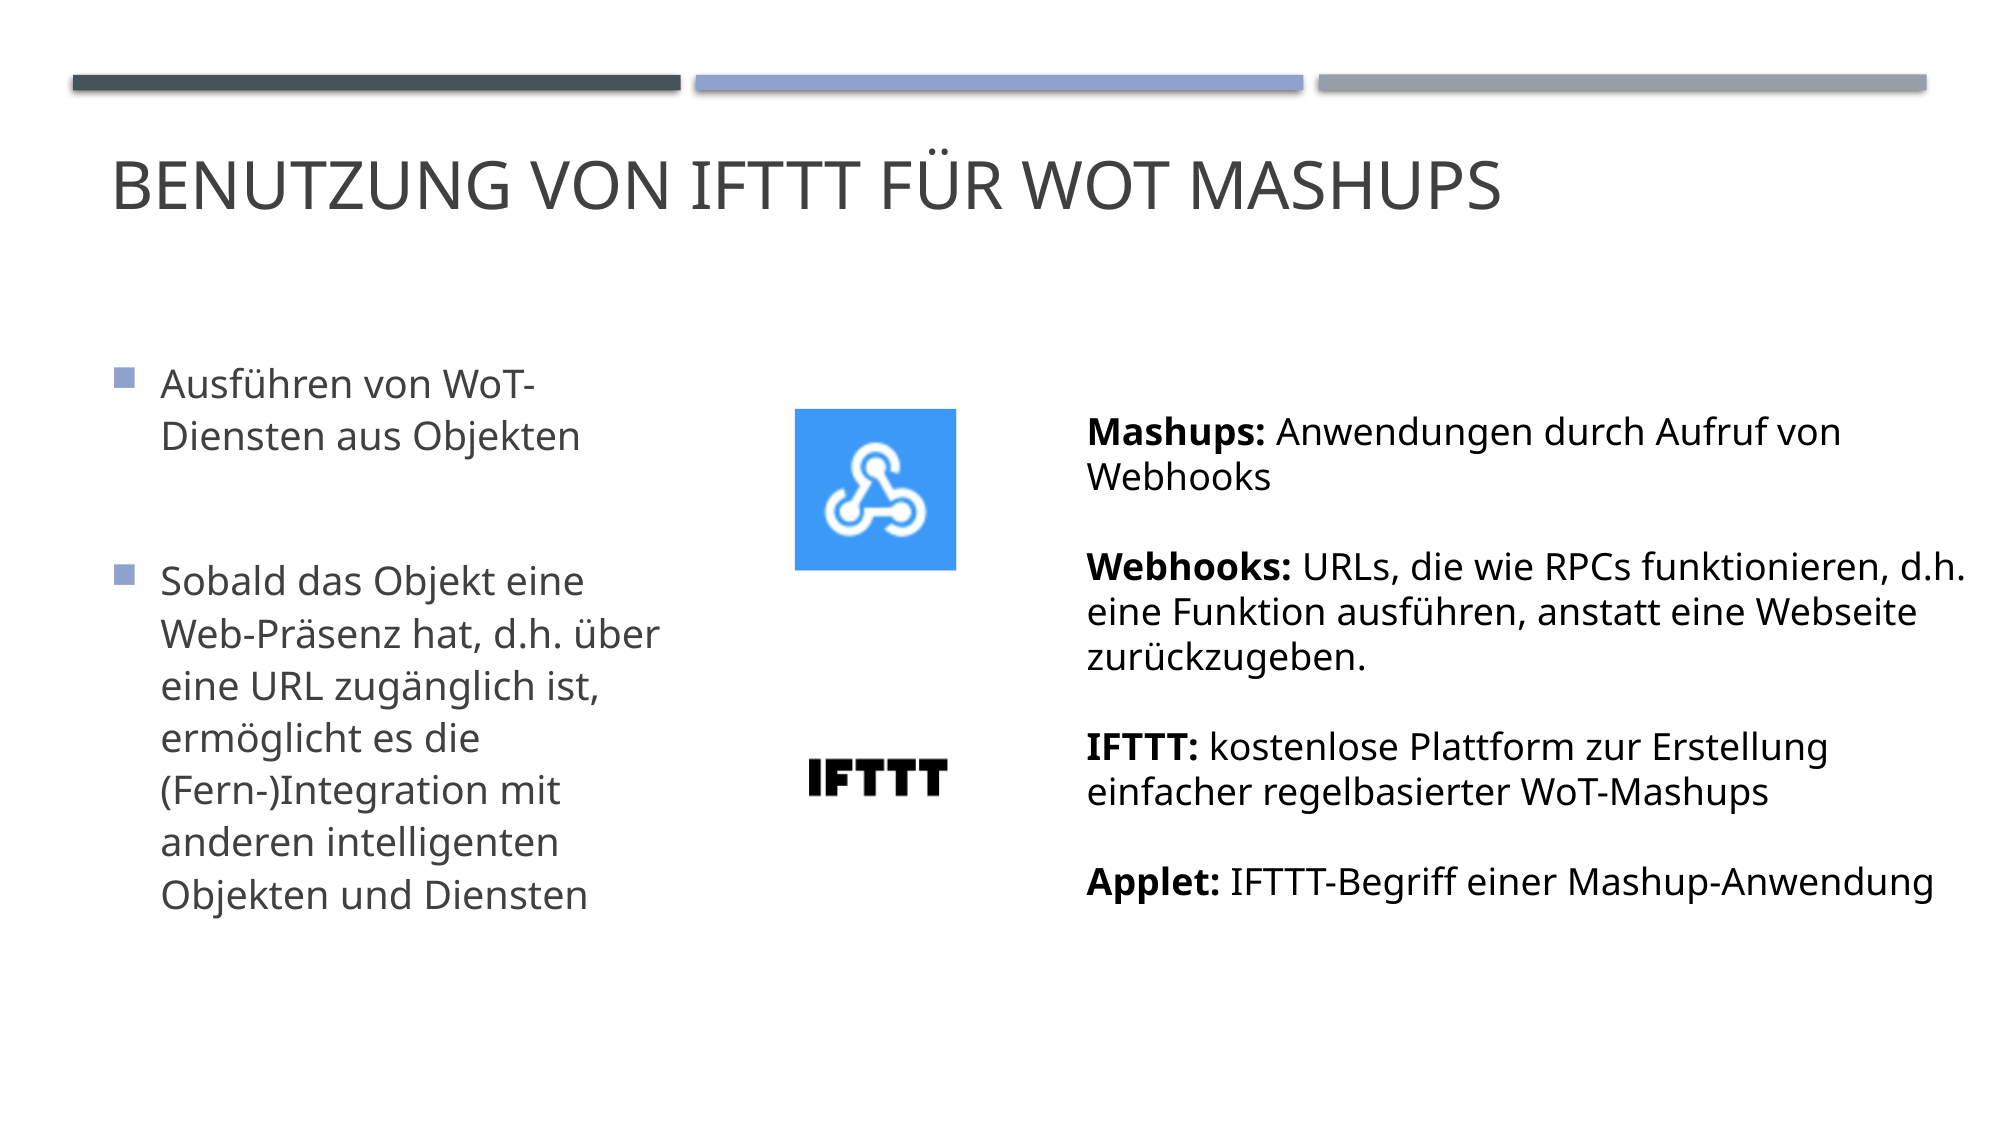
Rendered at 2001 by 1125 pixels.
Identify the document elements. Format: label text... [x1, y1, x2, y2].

text_box Mashups: Anwendungen durch Aufruf von Webhooks Webhooks: URLs, die wie RPCs funktionieren, d.h. eine Funktion ausführen, anstatt eine Webseite zurückzugeben. IFTTT: kostenlose Plattform zur Erstellung einfacher regelbasierter WoT-Mashups Applet: IFTTT-Begriff einer Mashup-Anwendung [1071, 400, 2000, 956]
list Ausführen von WoT-Diensten aus Objekten Sobald das Objekt eine Web-Präsenz hat, d.h. über eine URL zugänglich ist, ermöglicht es die (Fern-)Integration mit anderen intelligenten Objekten und Diensten [95, 337, 698, 934]
picture [786, 730, 982, 826]
title Benutzung VOn IFTTT Für WoT mashups [95, 115, 1905, 311]
picture [786, 400, 964, 575]
